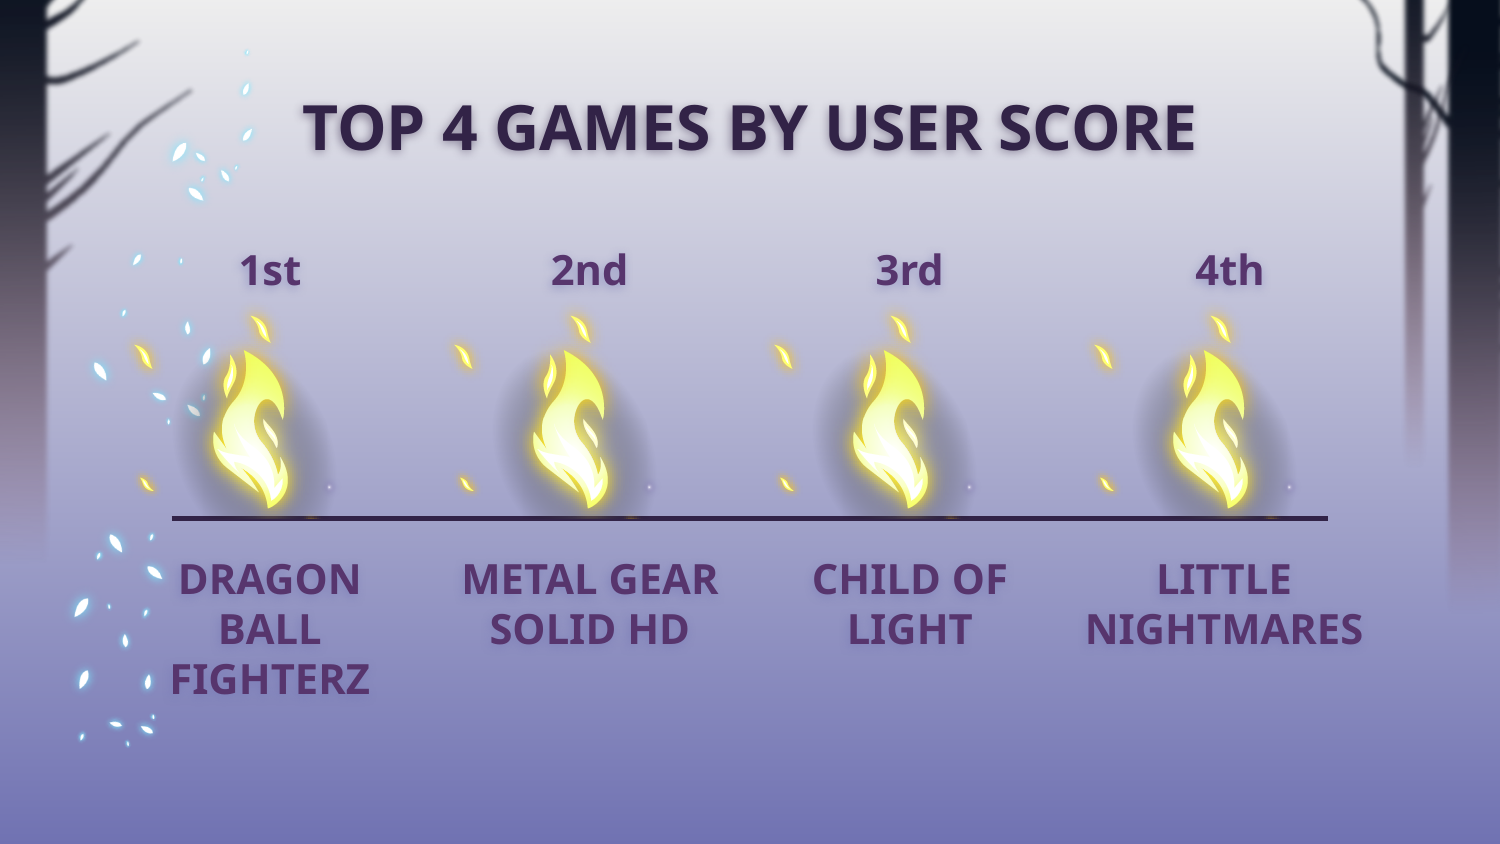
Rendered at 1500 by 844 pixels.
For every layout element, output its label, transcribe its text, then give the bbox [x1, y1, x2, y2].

text_box DRAGON BALL FIGHTERZ [116, 552, 424, 655]
title TOP 4 GAMES BY USER SCORE [116, 88, 1384, 183]
text_box METAL GEAR SOLID HD [436, 552, 744, 655]
text_box 1st [116, 243, 424, 308]
text_box CHILD OF LIGHT [756, 552, 1056, 655]
picture [0, 0, 1500, 844]
text_box 2nd [436, 243, 744, 308]
text_box 4th [1076, 243, 1384, 308]
text_box 3rd [756, 243, 1064, 308]
text_box LITTLE NIGHTMARES [1056, 552, 1392, 655]
